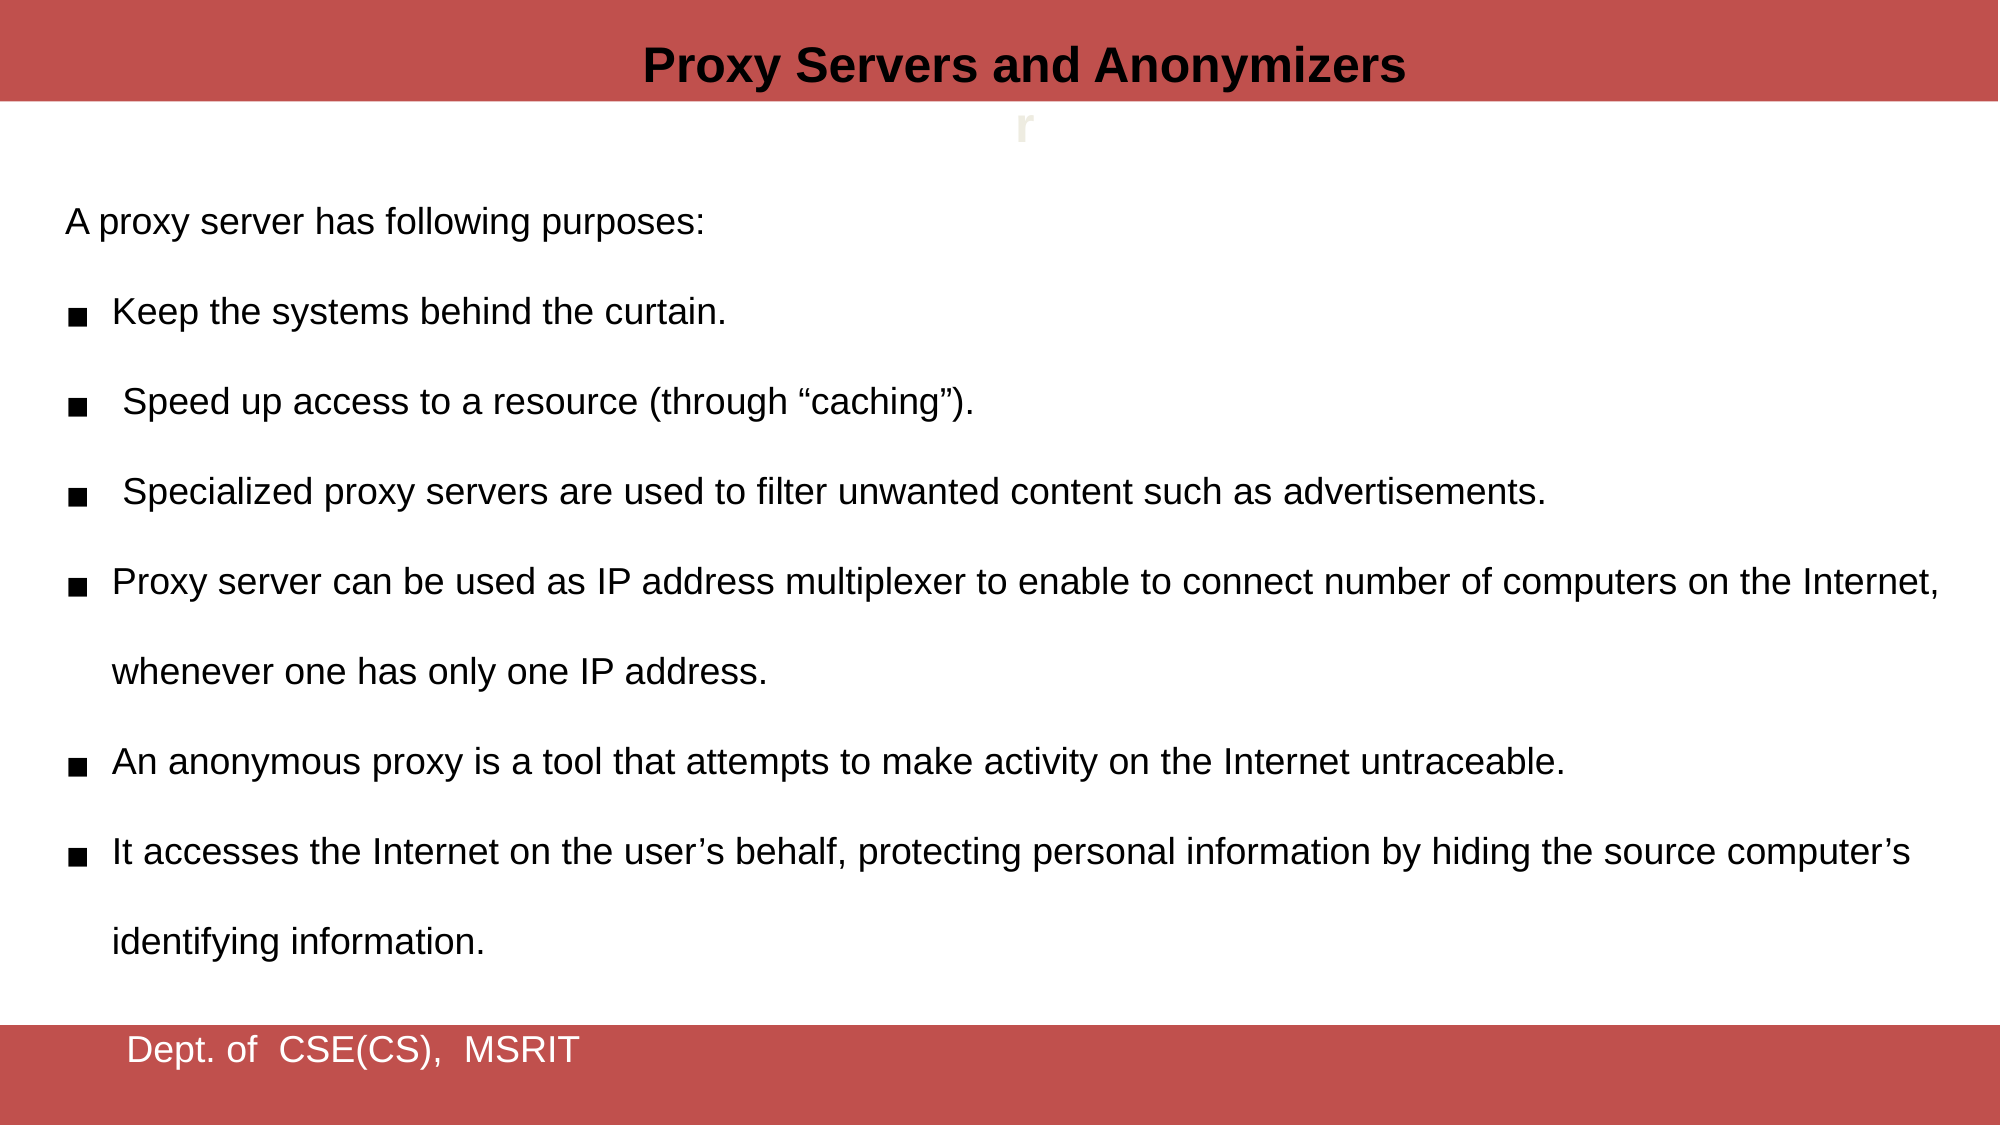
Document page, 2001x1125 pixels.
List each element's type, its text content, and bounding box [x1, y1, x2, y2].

text_box A proxy server has following purposes: Keep the systems behind the curtain. Speed up access to a resource (through “caching”). Specialized proxy servers are used to filter unwanted content such as advertisements. Proxy server can be used as IP address multiplexer to enable to connect number of computers on the Internet, whenever one has only one IP address. An anonymous proxy is a tool that attempts to make activity on the Internet untraceable. It accesses the Internet on the user’s behalf, protecting personal information by hiding the source computer’s identifying information. [50, 99, 1975, 1060]
text_box Dept. of CSE(CS), MSRIT [0, 1025, 2000, 1125]
text_box Proxy Servers and Anonymizers r [362, 24, 1688, 99]
text_box [0, 0, 1998, 102]
